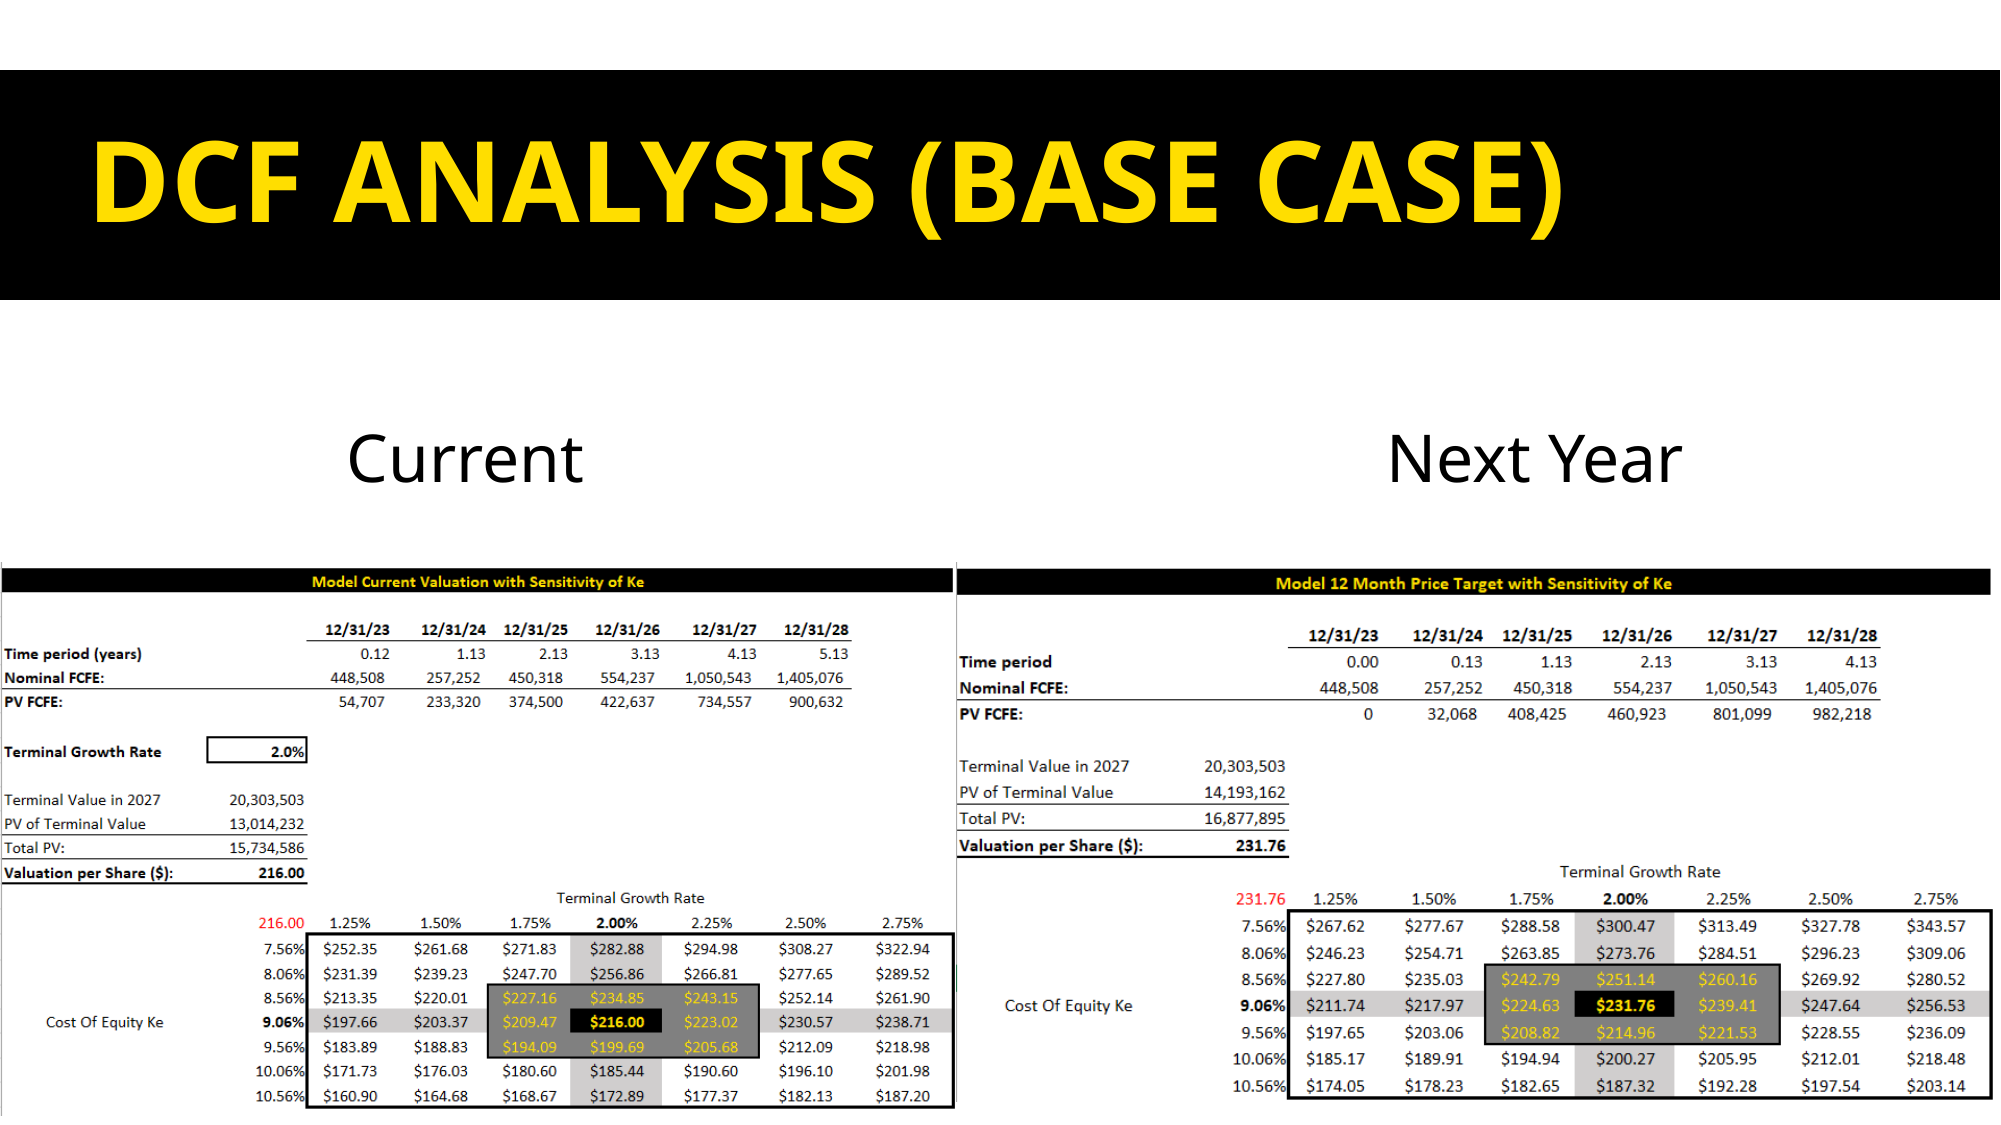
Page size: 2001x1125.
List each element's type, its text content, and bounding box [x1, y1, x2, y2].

list Current [331, 418, 620, 562]
text_box DCF ANALYSIS (BASE CASE) [73, 102, 1658, 253]
picture [0, 562, 1995, 1116]
text_box Next Year [1371, 418, 1720, 562]
text_box [0, 70, 2000, 300]
